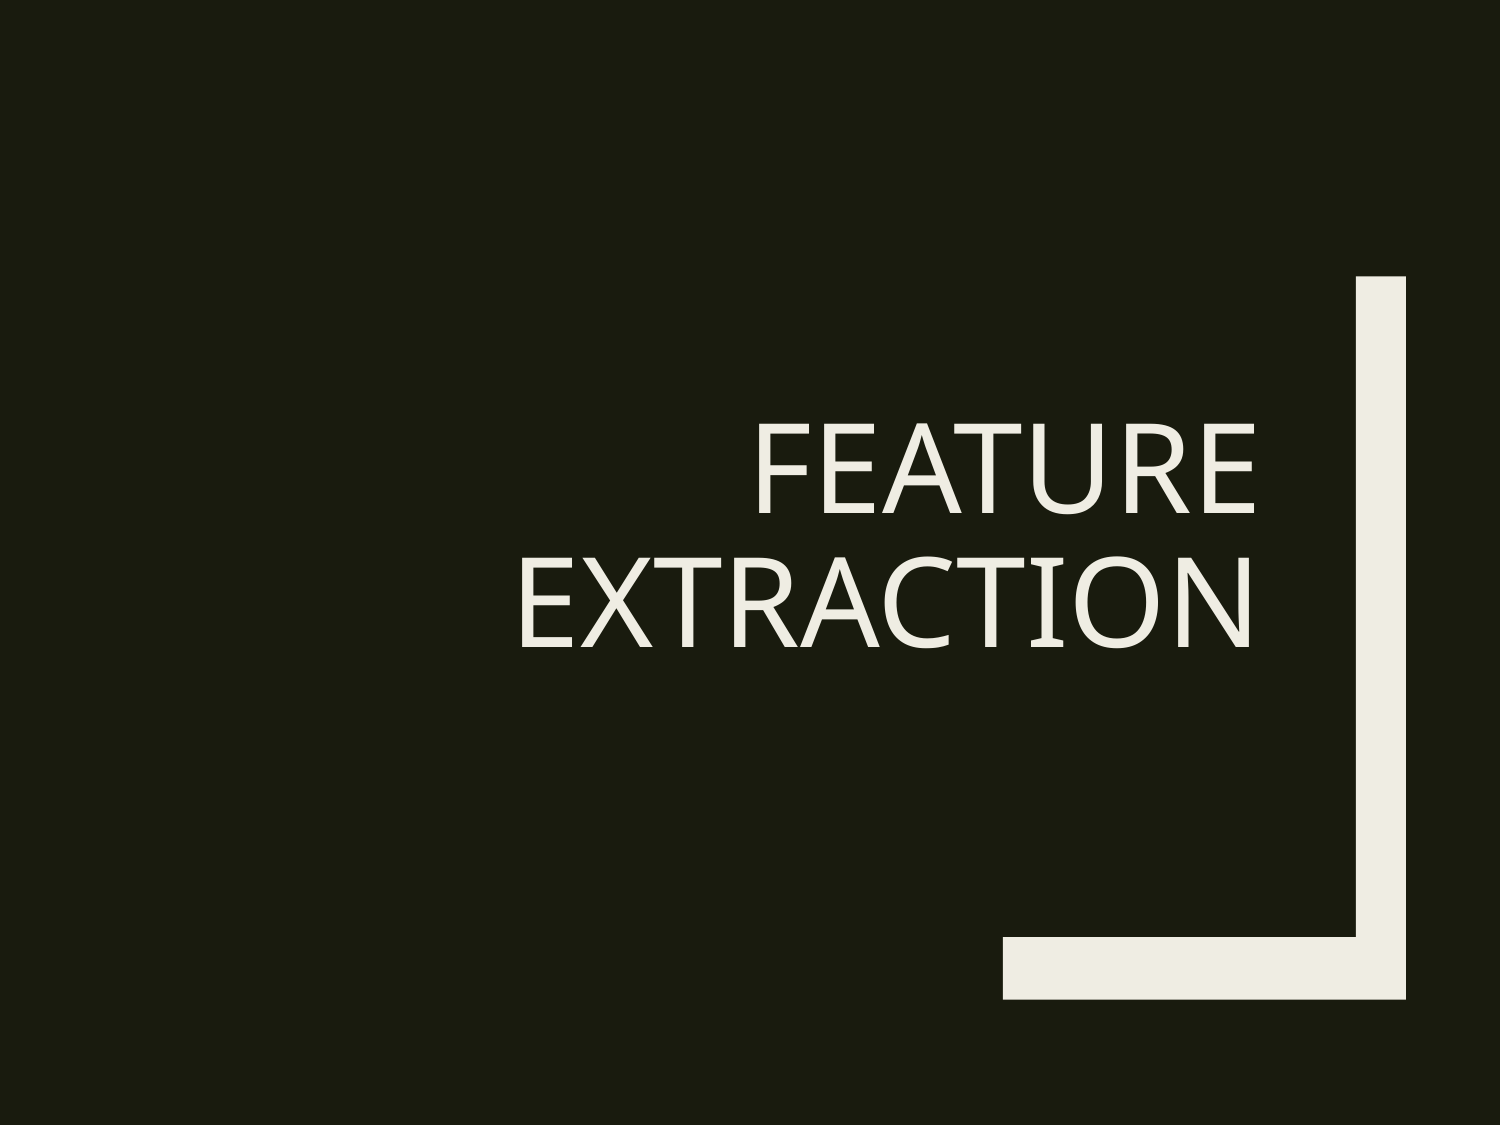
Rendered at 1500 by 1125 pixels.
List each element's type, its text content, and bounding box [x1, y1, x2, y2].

title FEATURE EXTRACTION [94, 213, 1277, 682]
